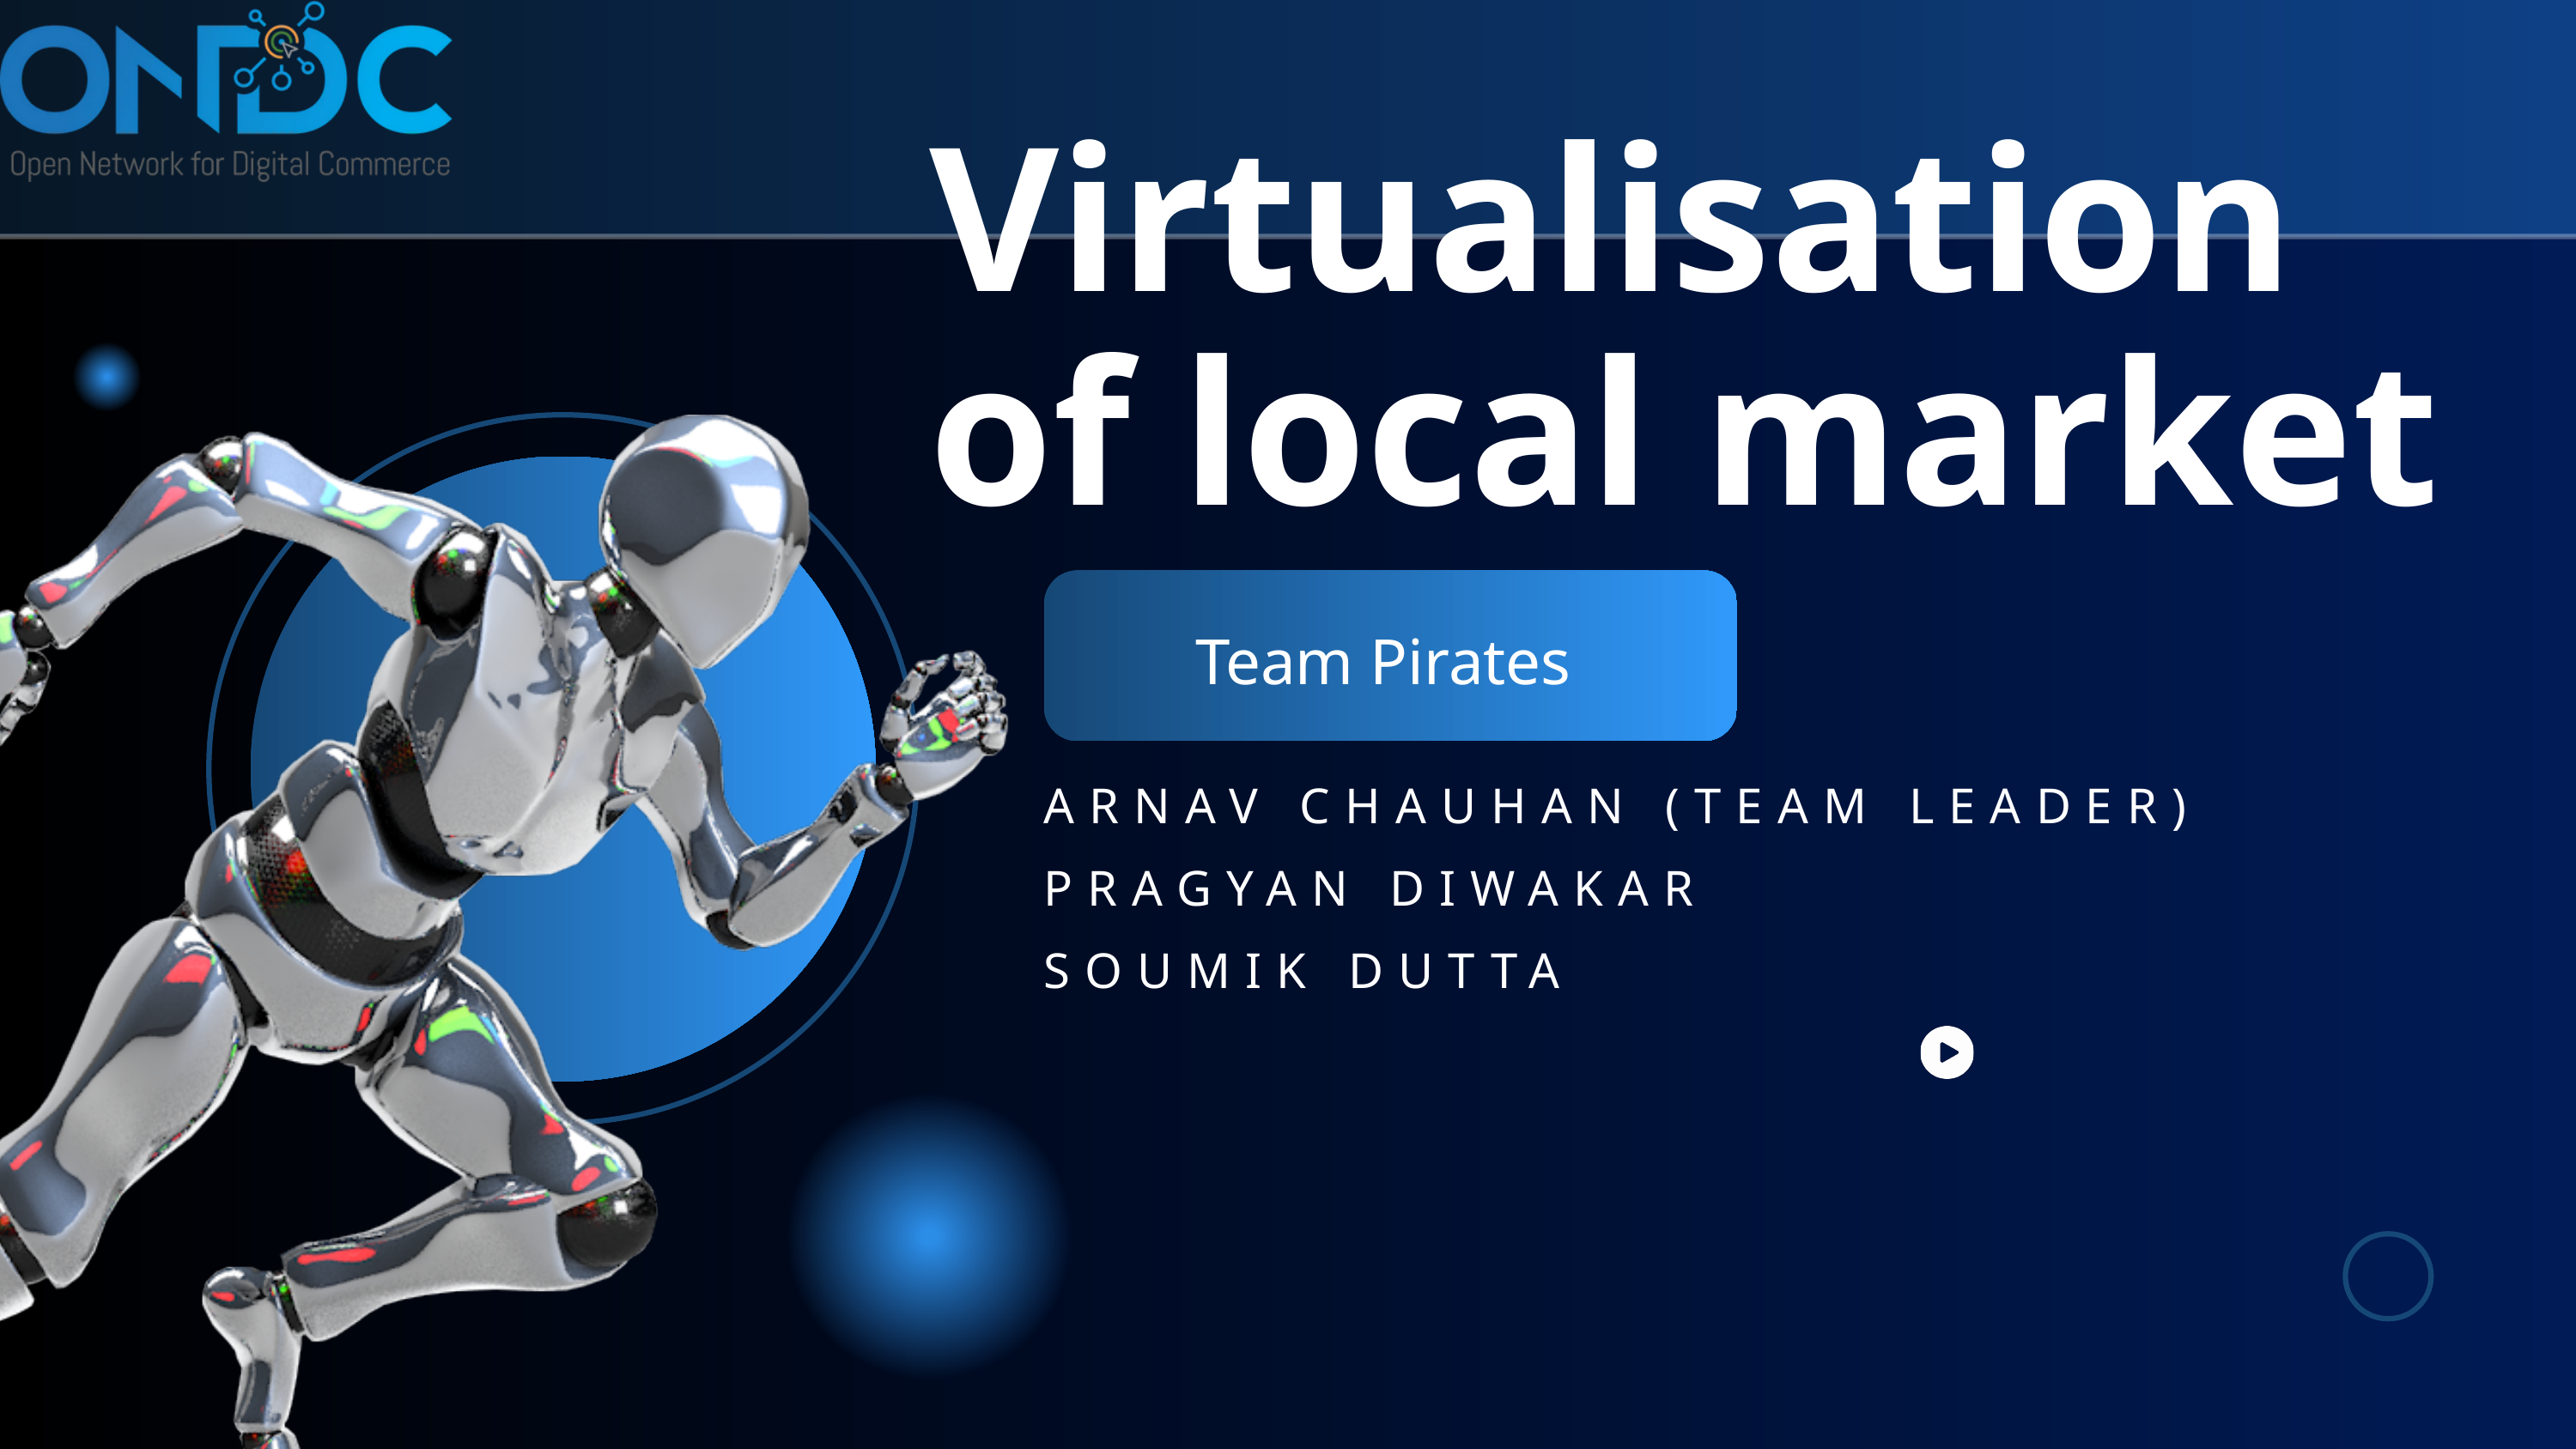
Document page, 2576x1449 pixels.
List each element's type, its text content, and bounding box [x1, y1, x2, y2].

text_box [208, 414, 918, 1124]
text_box [0, 415, 1011, 1449]
text_box [1920, 1026, 1974, 1079]
text_box ARNAV CHAUHAN (TEAM LEADER) PRAGYAN DIWAKAR SOUMIK DUTTA [1043, 751, 2239, 998]
text_box [69, 338, 145, 415]
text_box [1043, 570, 1738, 742]
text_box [0, 0, 2576, 237]
text_box Virtualisation of local market [929, 246, 2545, 546]
text_box [771, 1078, 1087, 1394]
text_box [2345, 1234, 2432, 1319]
